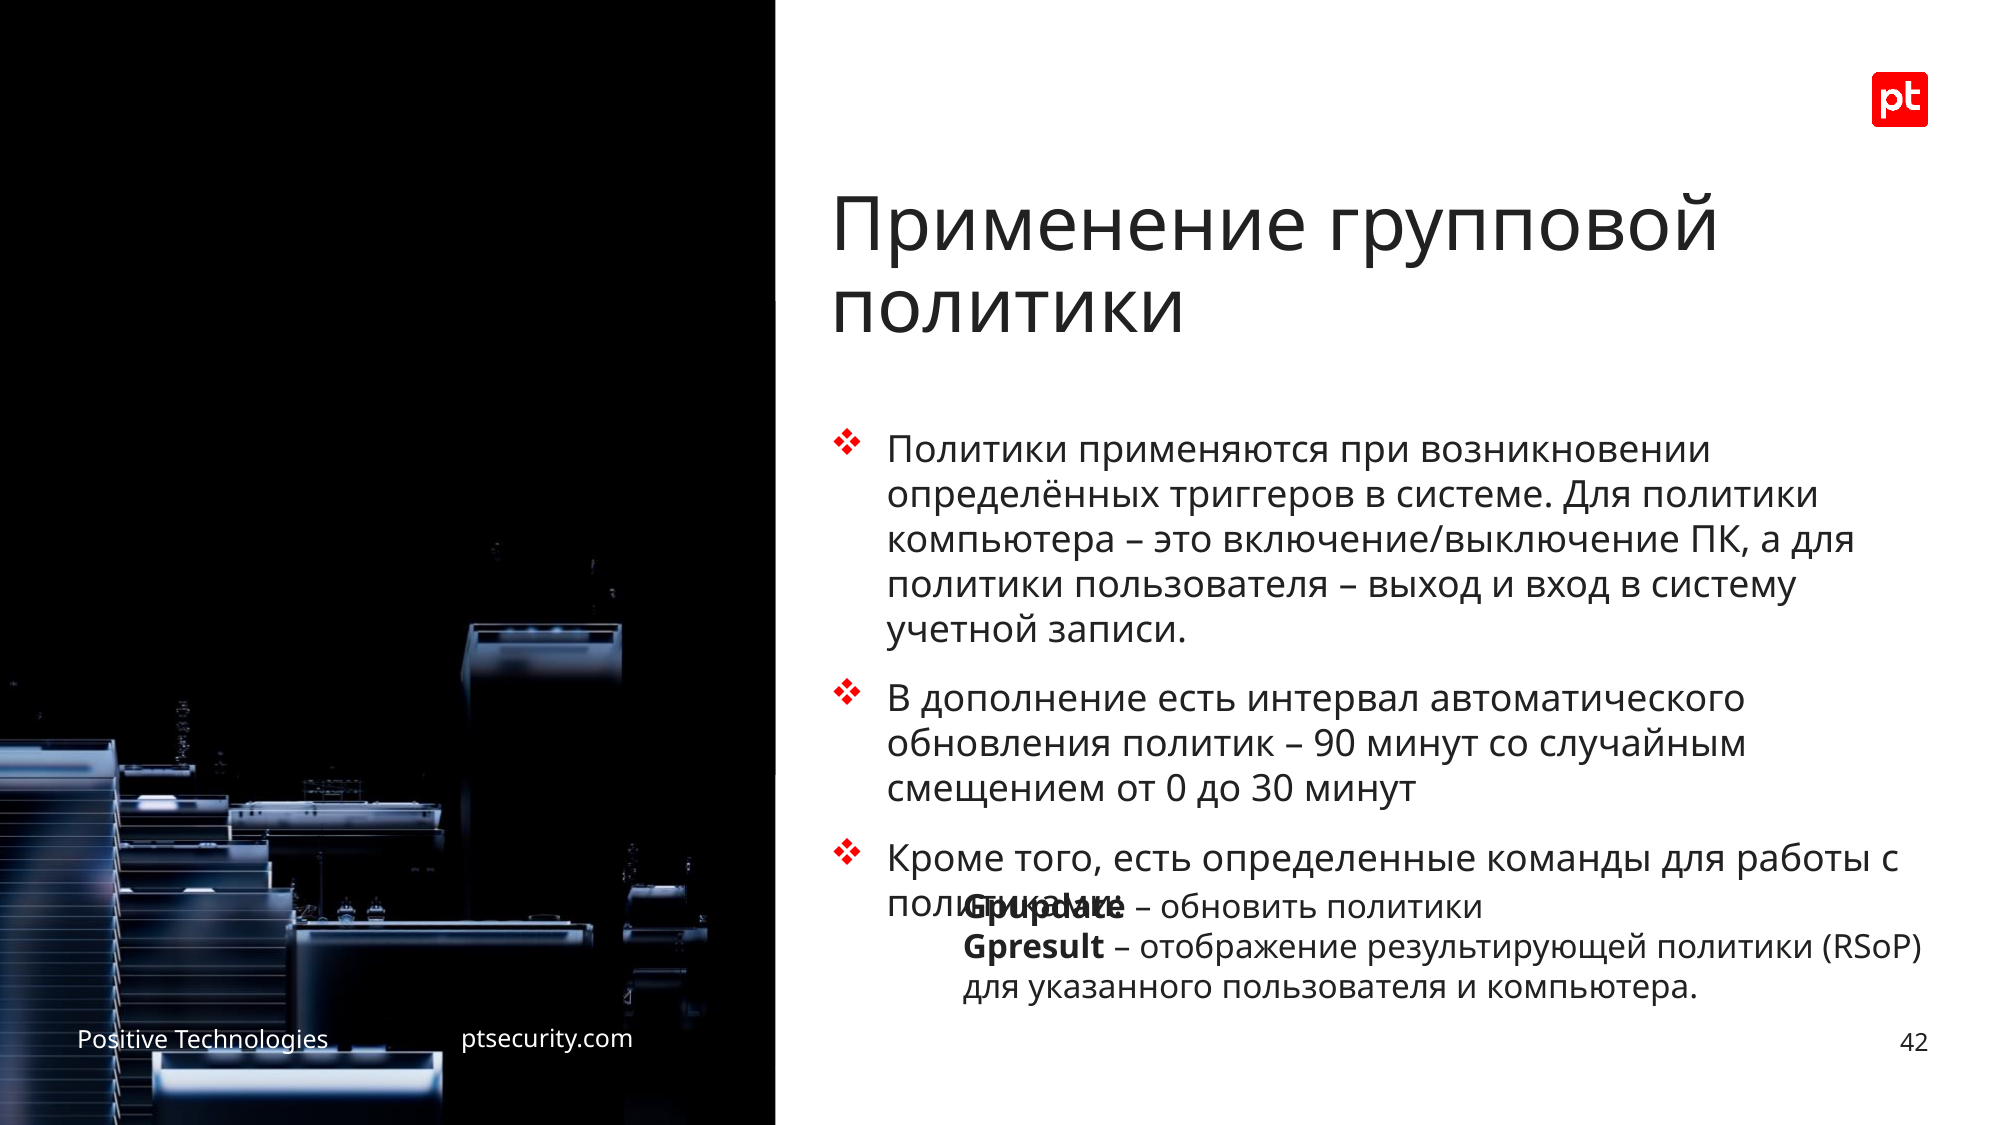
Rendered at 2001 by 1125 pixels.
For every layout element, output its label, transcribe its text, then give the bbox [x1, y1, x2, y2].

picture [0, 301, 776, 1125]
title Применение групповой политики [815, 175, 1944, 356]
text_box Gpupdate – обновить политики Gpresult – отображение результирующей политики (RSoP) для указанного пользователя и компьютера. [948, 877, 1944, 1013]
slide_number 42 [1608, 1013, 1944, 1074]
list Политики применяются при возникновении определённых триггеров в системе. Для политики компьютера – это включение/выключение ПК, а для политики пользователя – выход и вход в систему учетной записи. В дополнение есть интервал автоматического обновления политик – 90 минут со случайным смещением от 0 до 30 минут Кроме того, есть определенные команды для работы с политиками: [815, 416, 1944, 878]
picture [1872, 72, 1928, 127]
